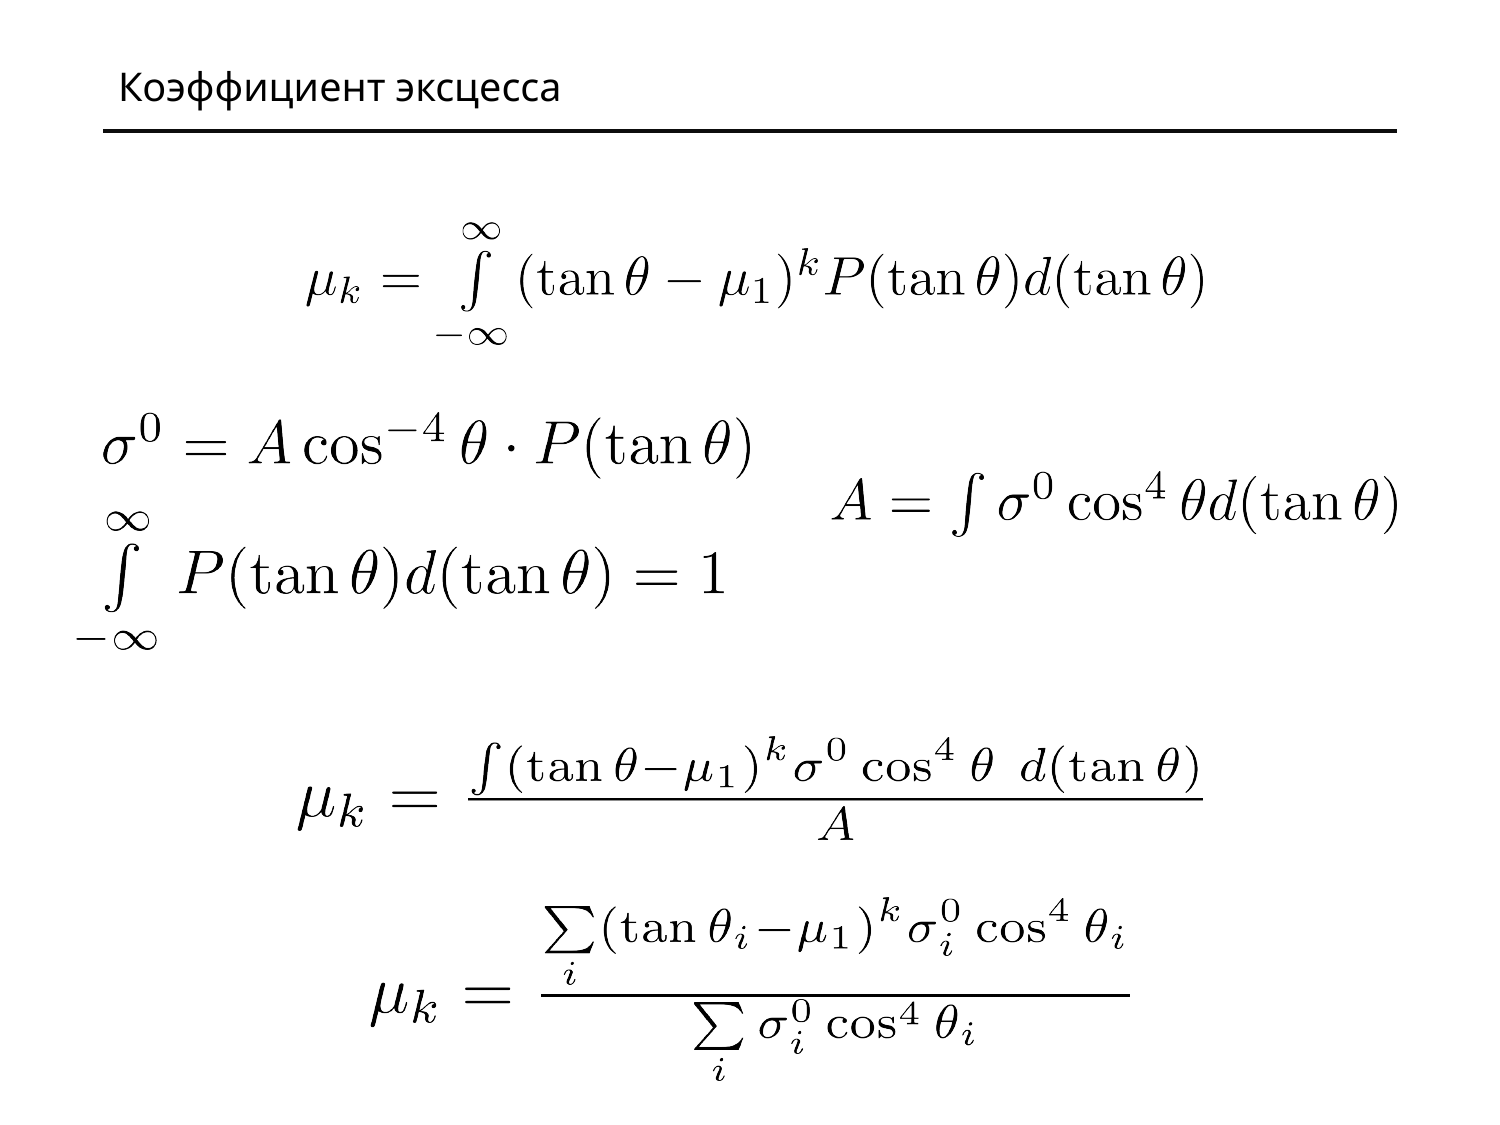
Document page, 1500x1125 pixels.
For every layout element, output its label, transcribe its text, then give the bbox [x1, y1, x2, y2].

title Коэффициент эксцесса [103, 59, 1397, 118]
picture [306, 222, 1203, 345]
picture [831, 471, 1397, 537]
picture [370, 897, 1130, 1081]
picture [103, 412, 750, 479]
picture [76, 511, 724, 650]
picture [296, 736, 1203, 840]
